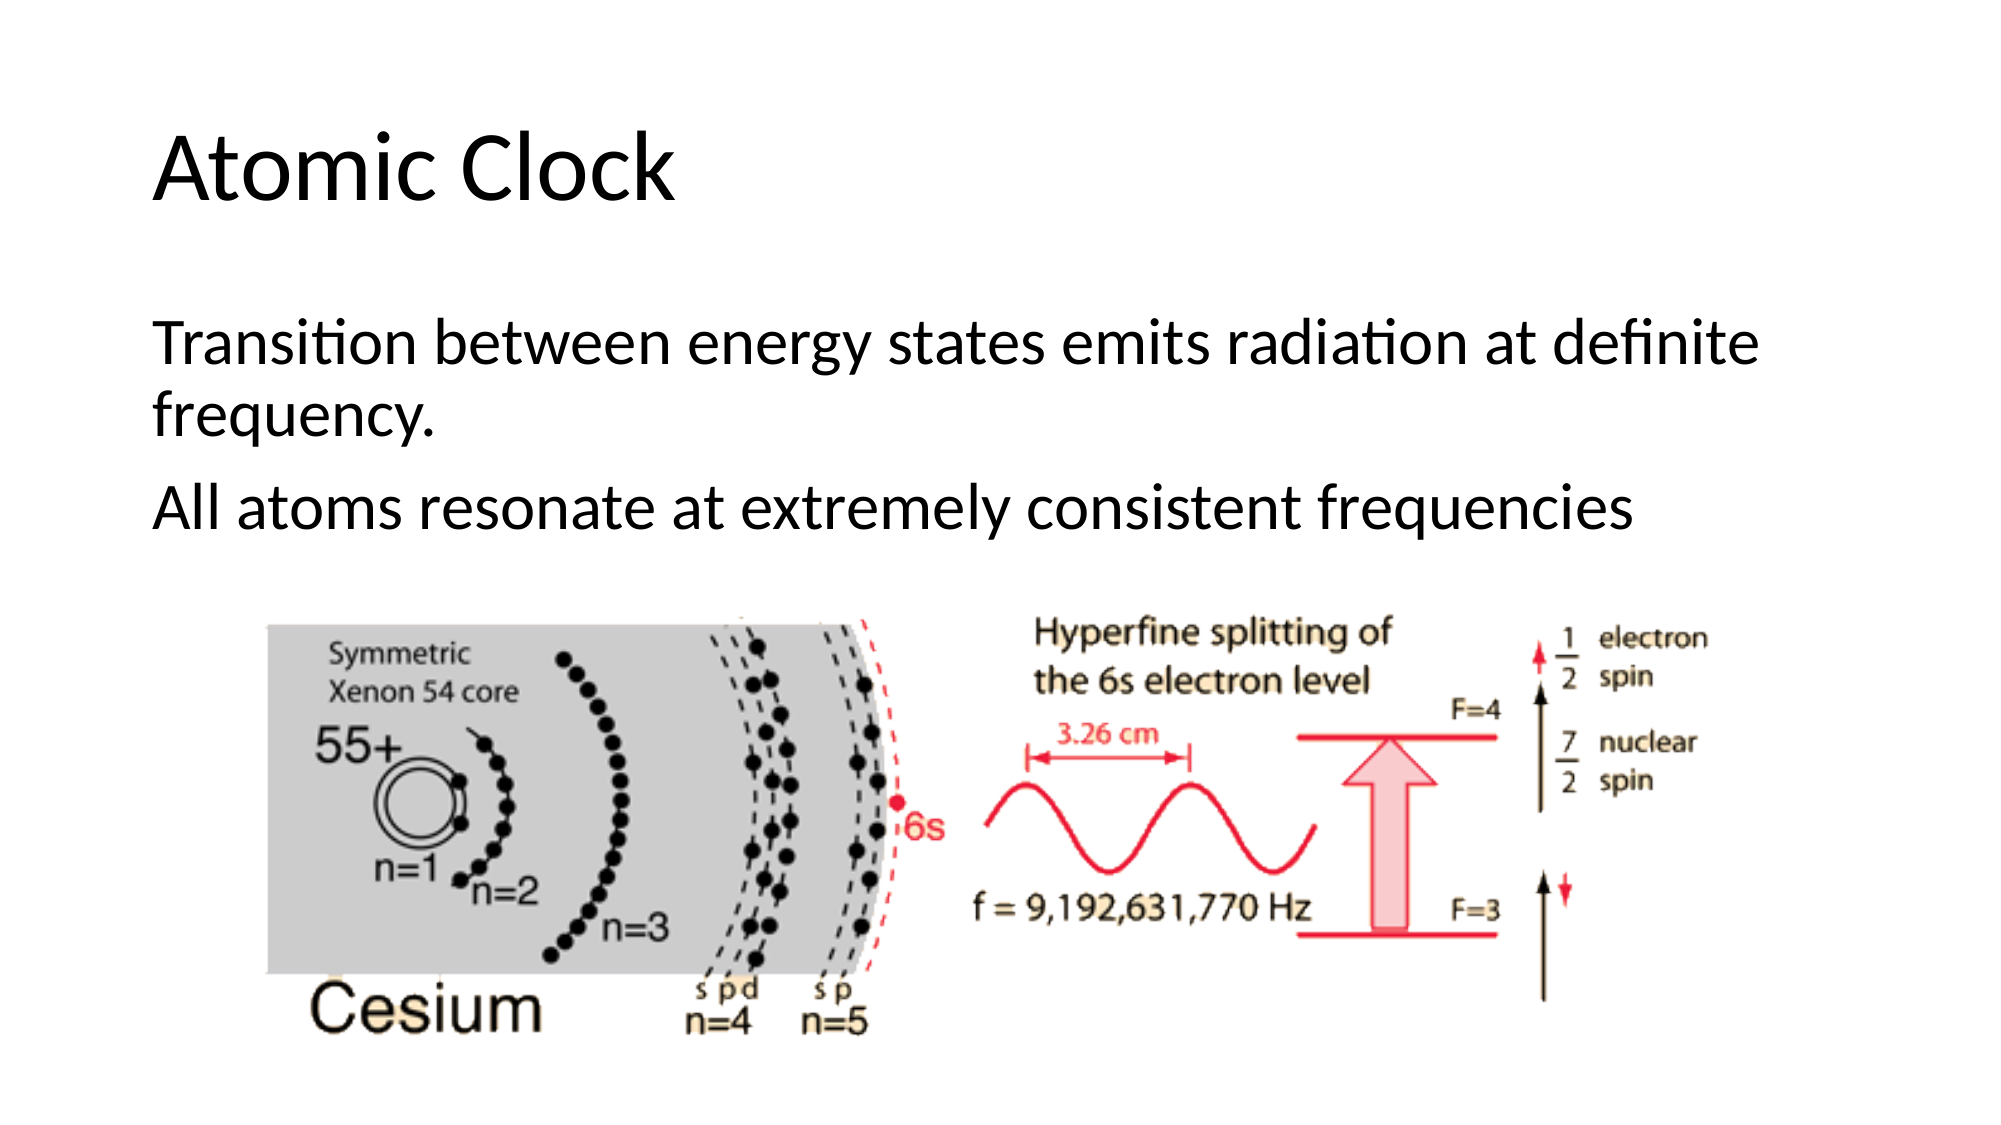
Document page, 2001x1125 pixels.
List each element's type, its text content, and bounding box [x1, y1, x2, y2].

list Transition between energy states emits radiation at definite frequency. All atoms resonate at extremely consistent frequencies [137, 299, 1863, 1014]
picture [248, 587, 1752, 1066]
title Atomic Clock [137, 59, 1863, 278]
